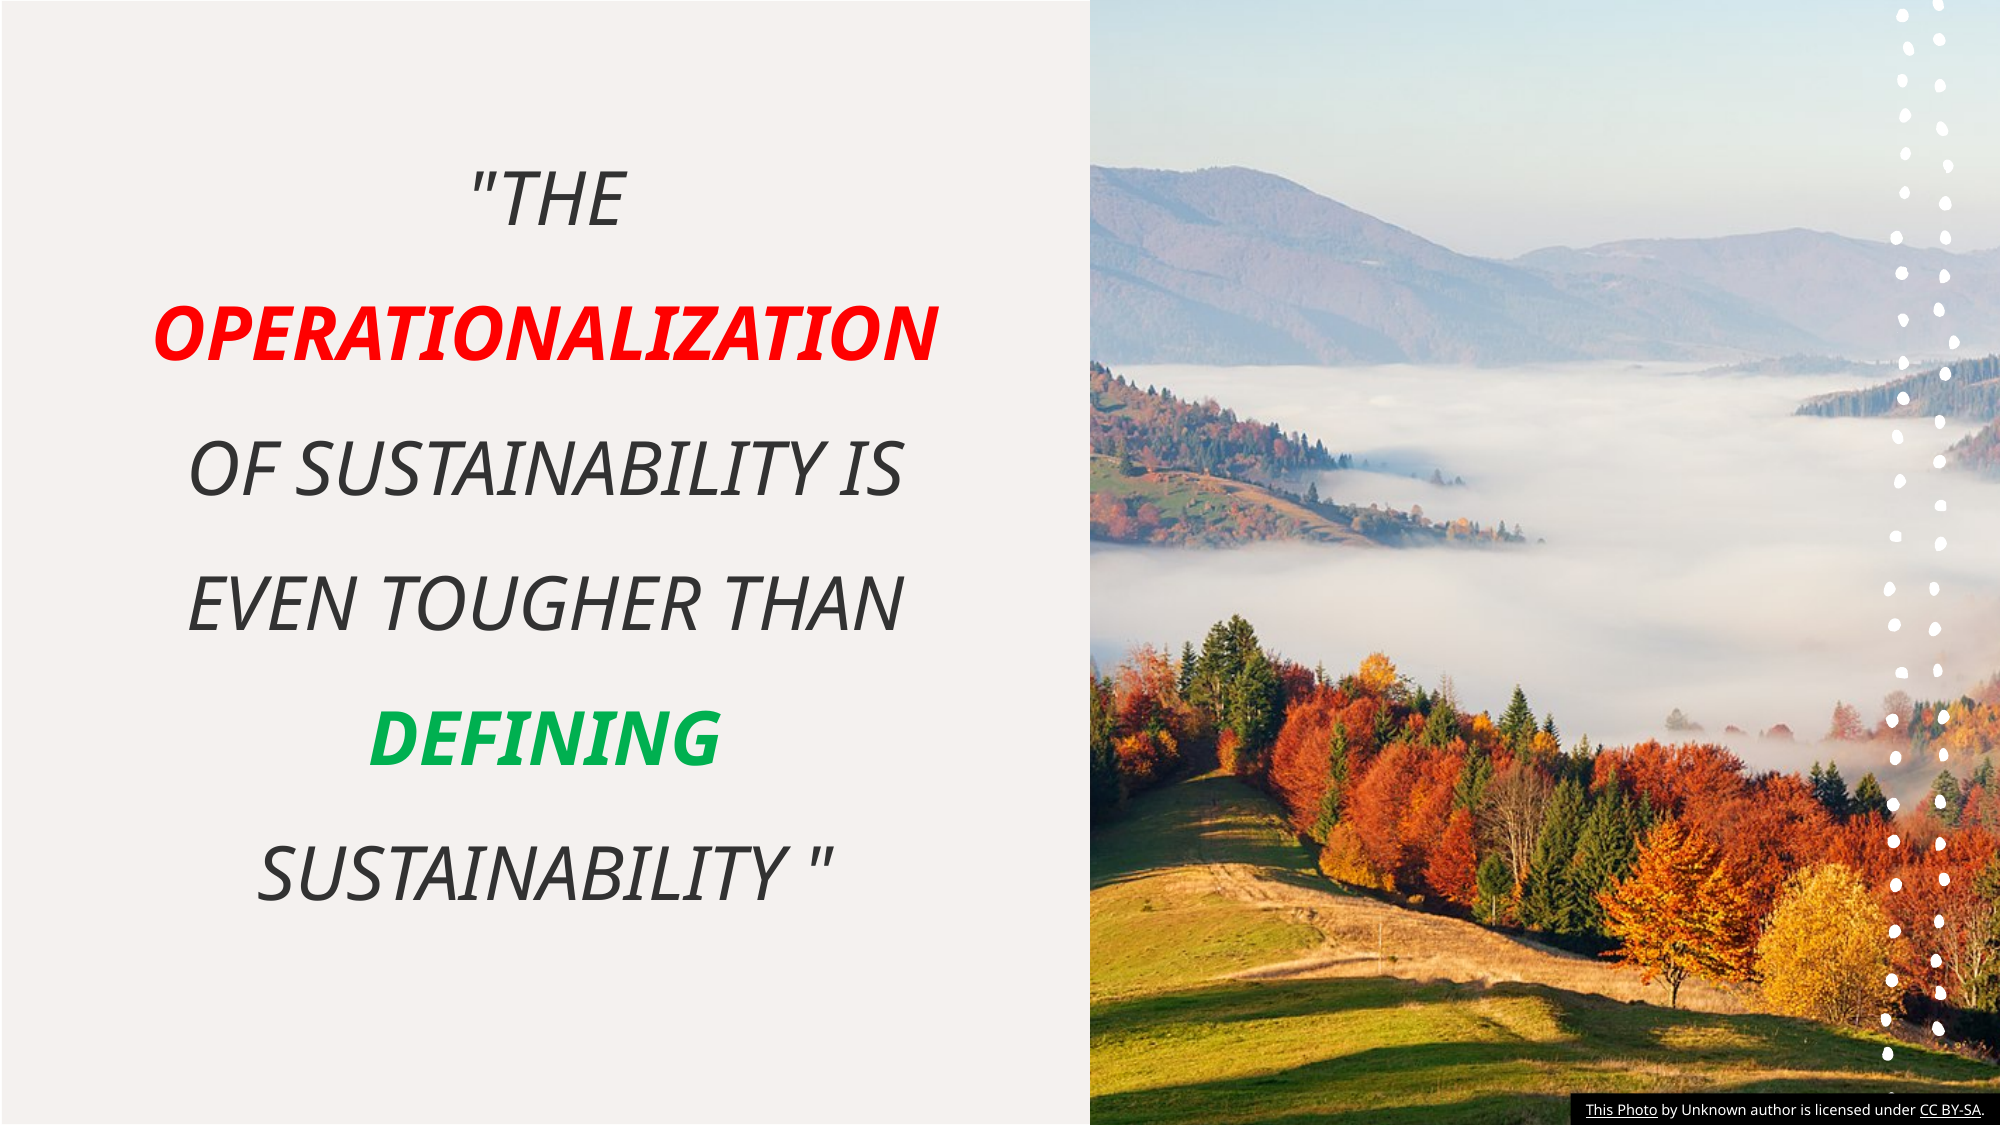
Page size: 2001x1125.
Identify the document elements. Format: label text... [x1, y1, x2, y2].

text_box [1, 0, 1090, 1125]
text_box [1877, 0, 1962, 1111]
picture [1090, 0, 2000, 1125]
text_box "The operationalization of sustainability is even tougher than defining sustainability " [108, 98, 983, 707]
